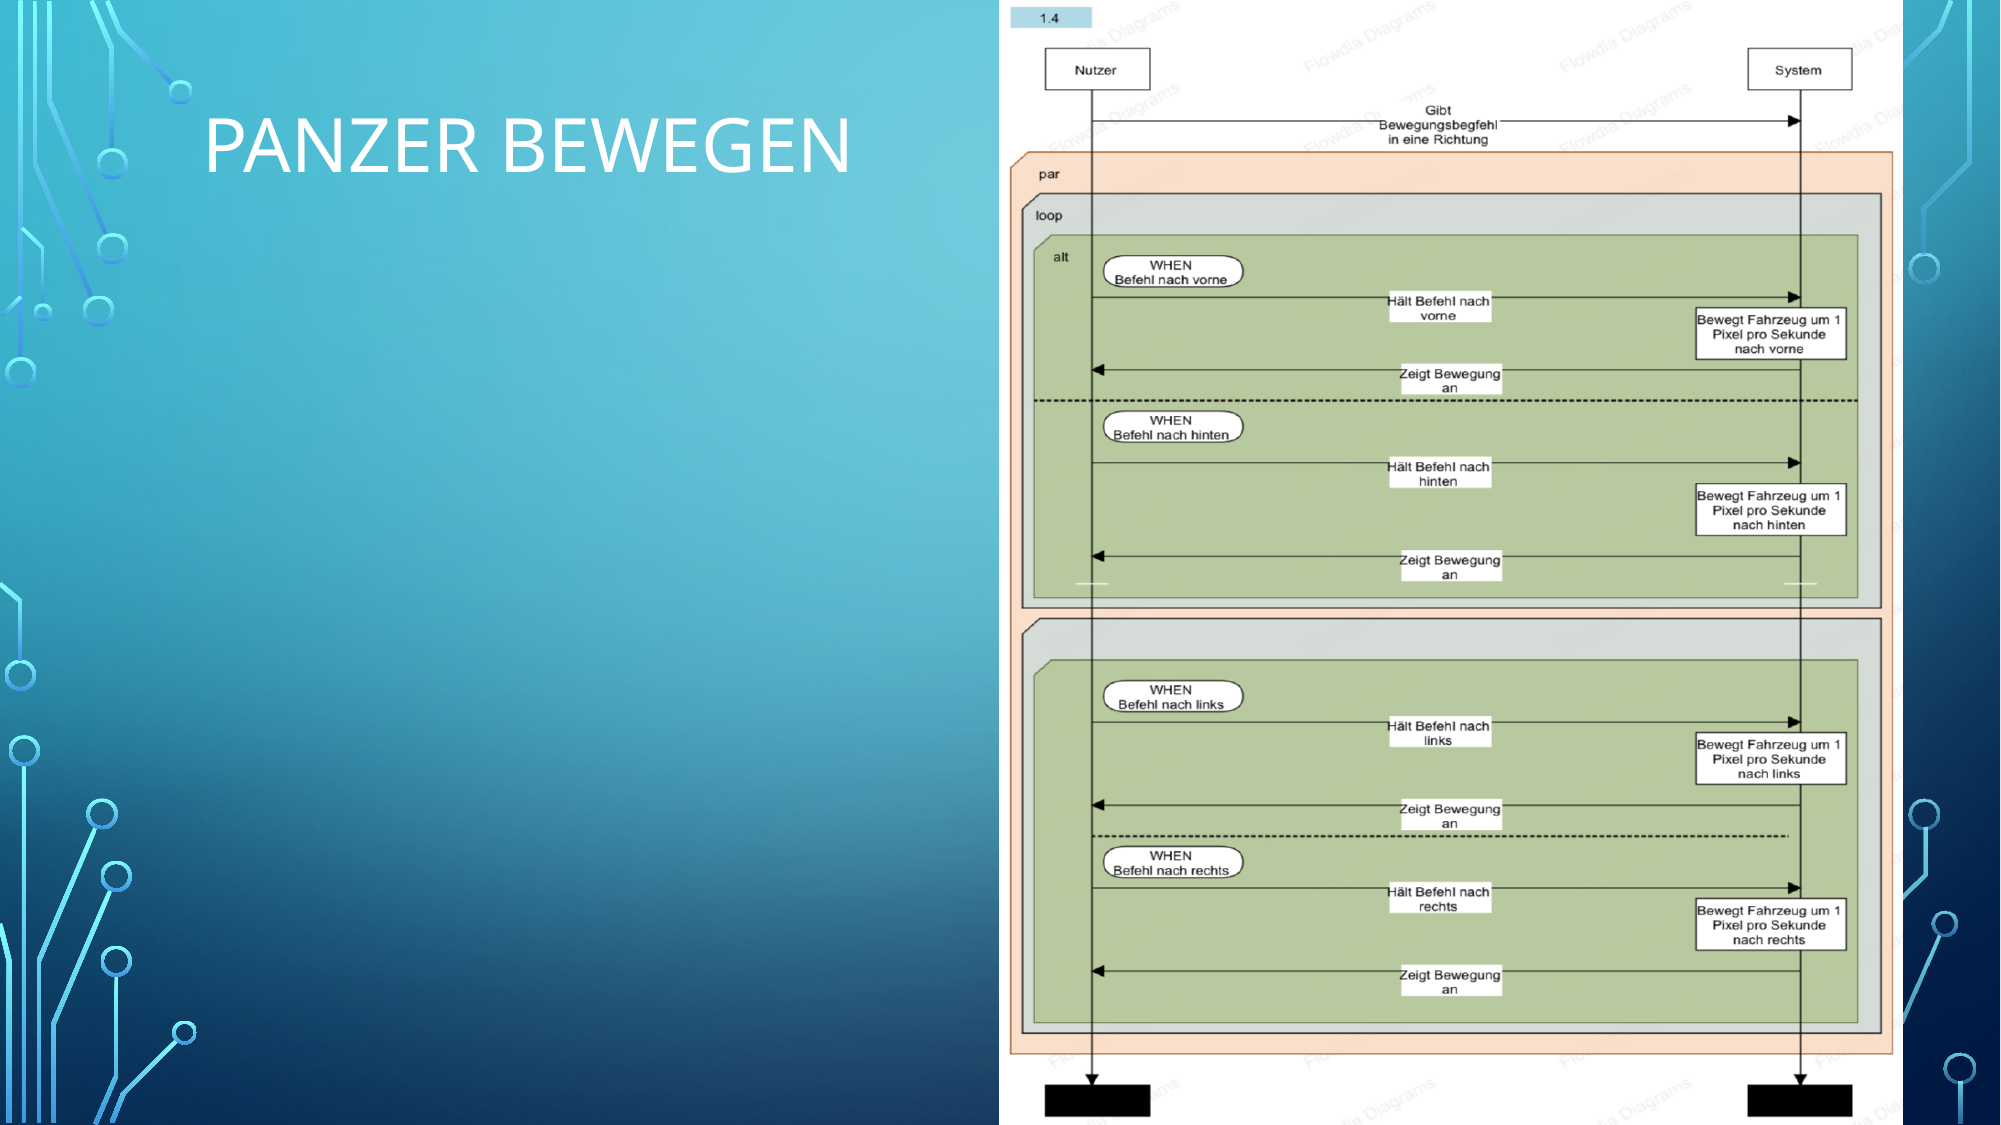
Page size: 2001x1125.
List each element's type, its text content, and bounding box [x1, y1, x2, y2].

picture [999, 0, 1904, 1125]
title Panzer bewegen [187, 53, 999, 244]
